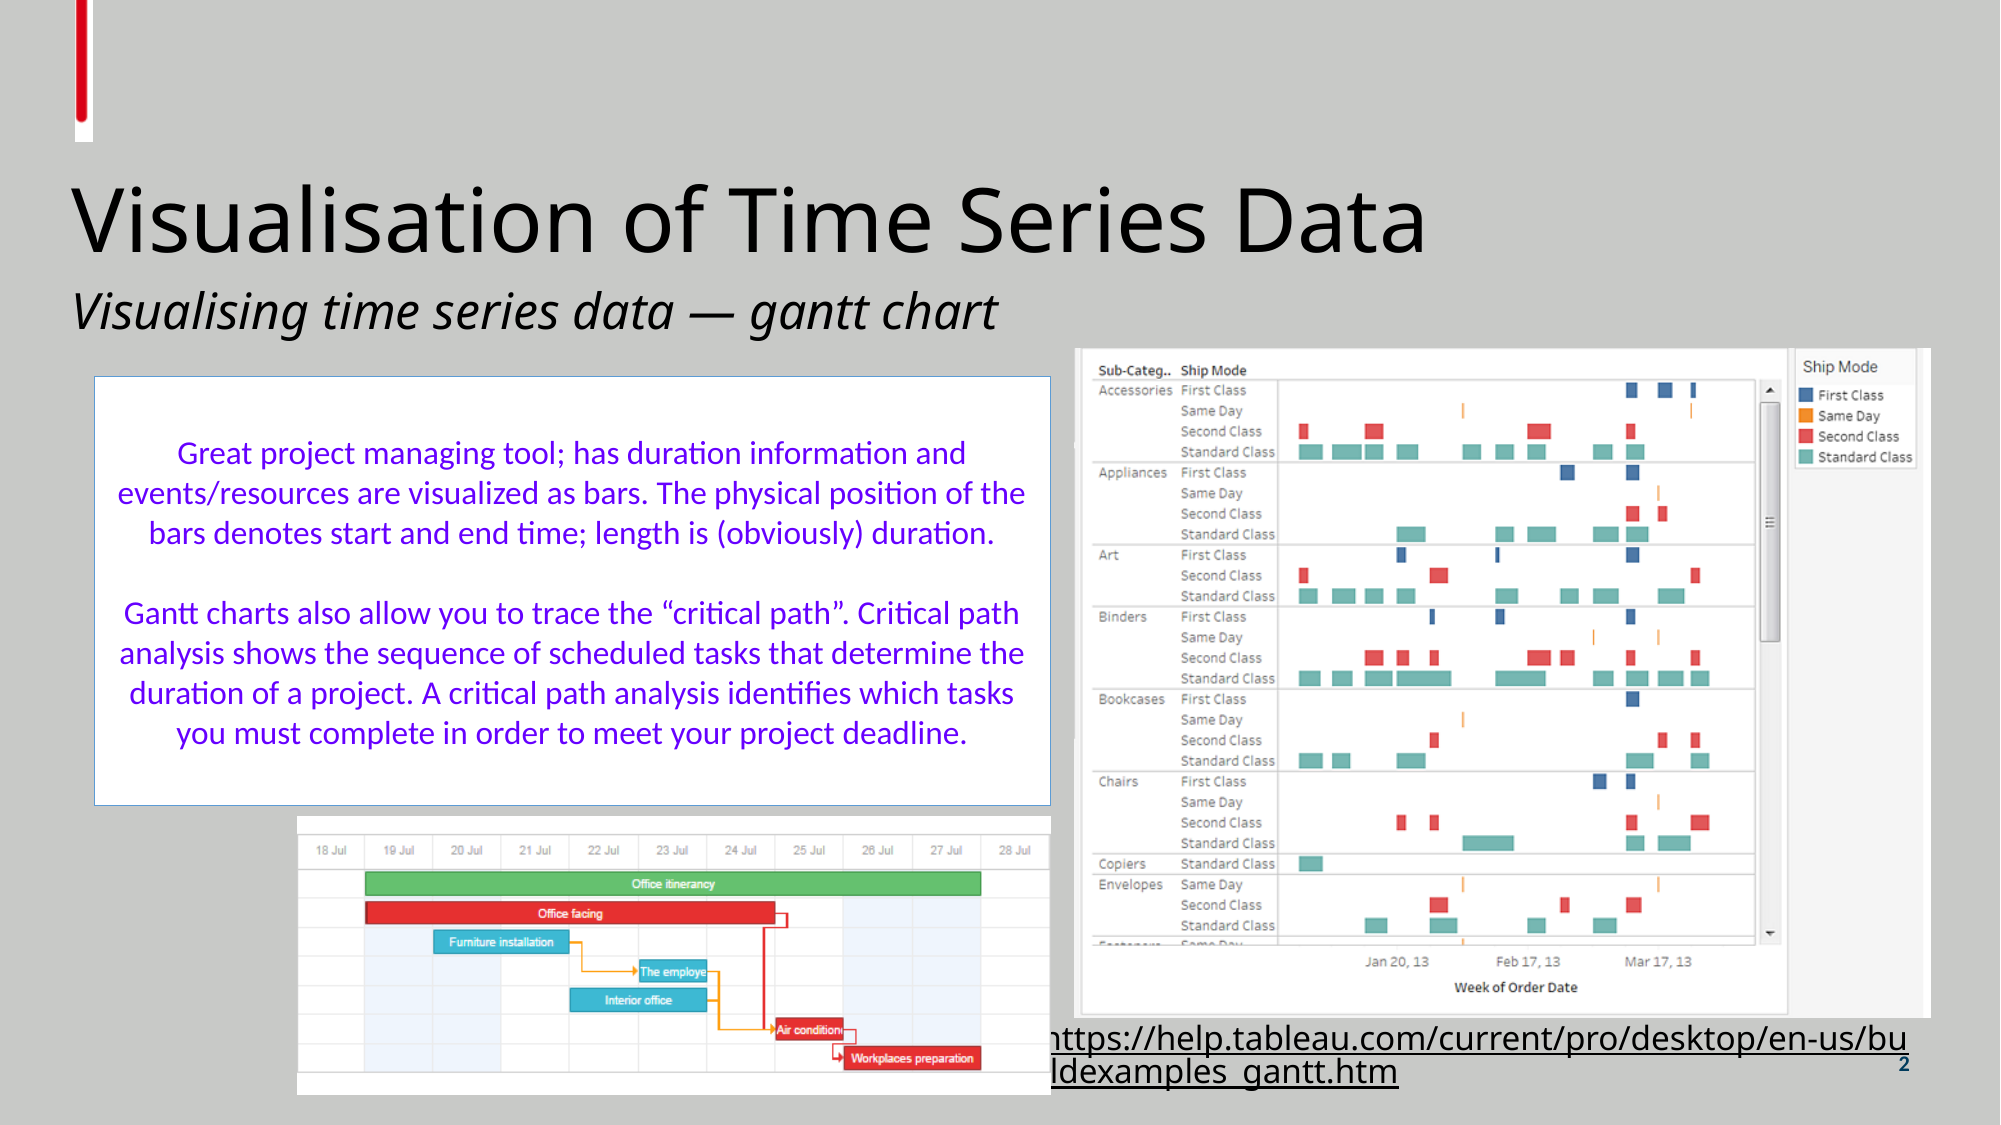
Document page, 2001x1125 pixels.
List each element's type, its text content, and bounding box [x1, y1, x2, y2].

picture [1074, 348, 1931, 1018]
picture [297, 816, 1051, 1095]
picture [75, 0, 93, 99]
title Visualisation of Time Series Data [56, 99, 1930, 279]
list Visualising time series data — gantt chart [56, 279, 1930, 370]
text_box https://help.tableau.com/current/pro/desktop/en-us/buildexamples_gantt.htm [1026, 1009, 1930, 1110]
text_box Great project managing tool; has duration information and events/resources are visualized as bars. The physical position of the bars denotes start and end time; length is (obviously) duration. Gantt charts also allow you to trace the “critical path”. Critical path analysis shows the sequence of scheduled tasks that determine the duration of a project. A critical path analysis identifies which tasks you must complete in order to meet your project deadline. [94, 376, 1051, 806]
